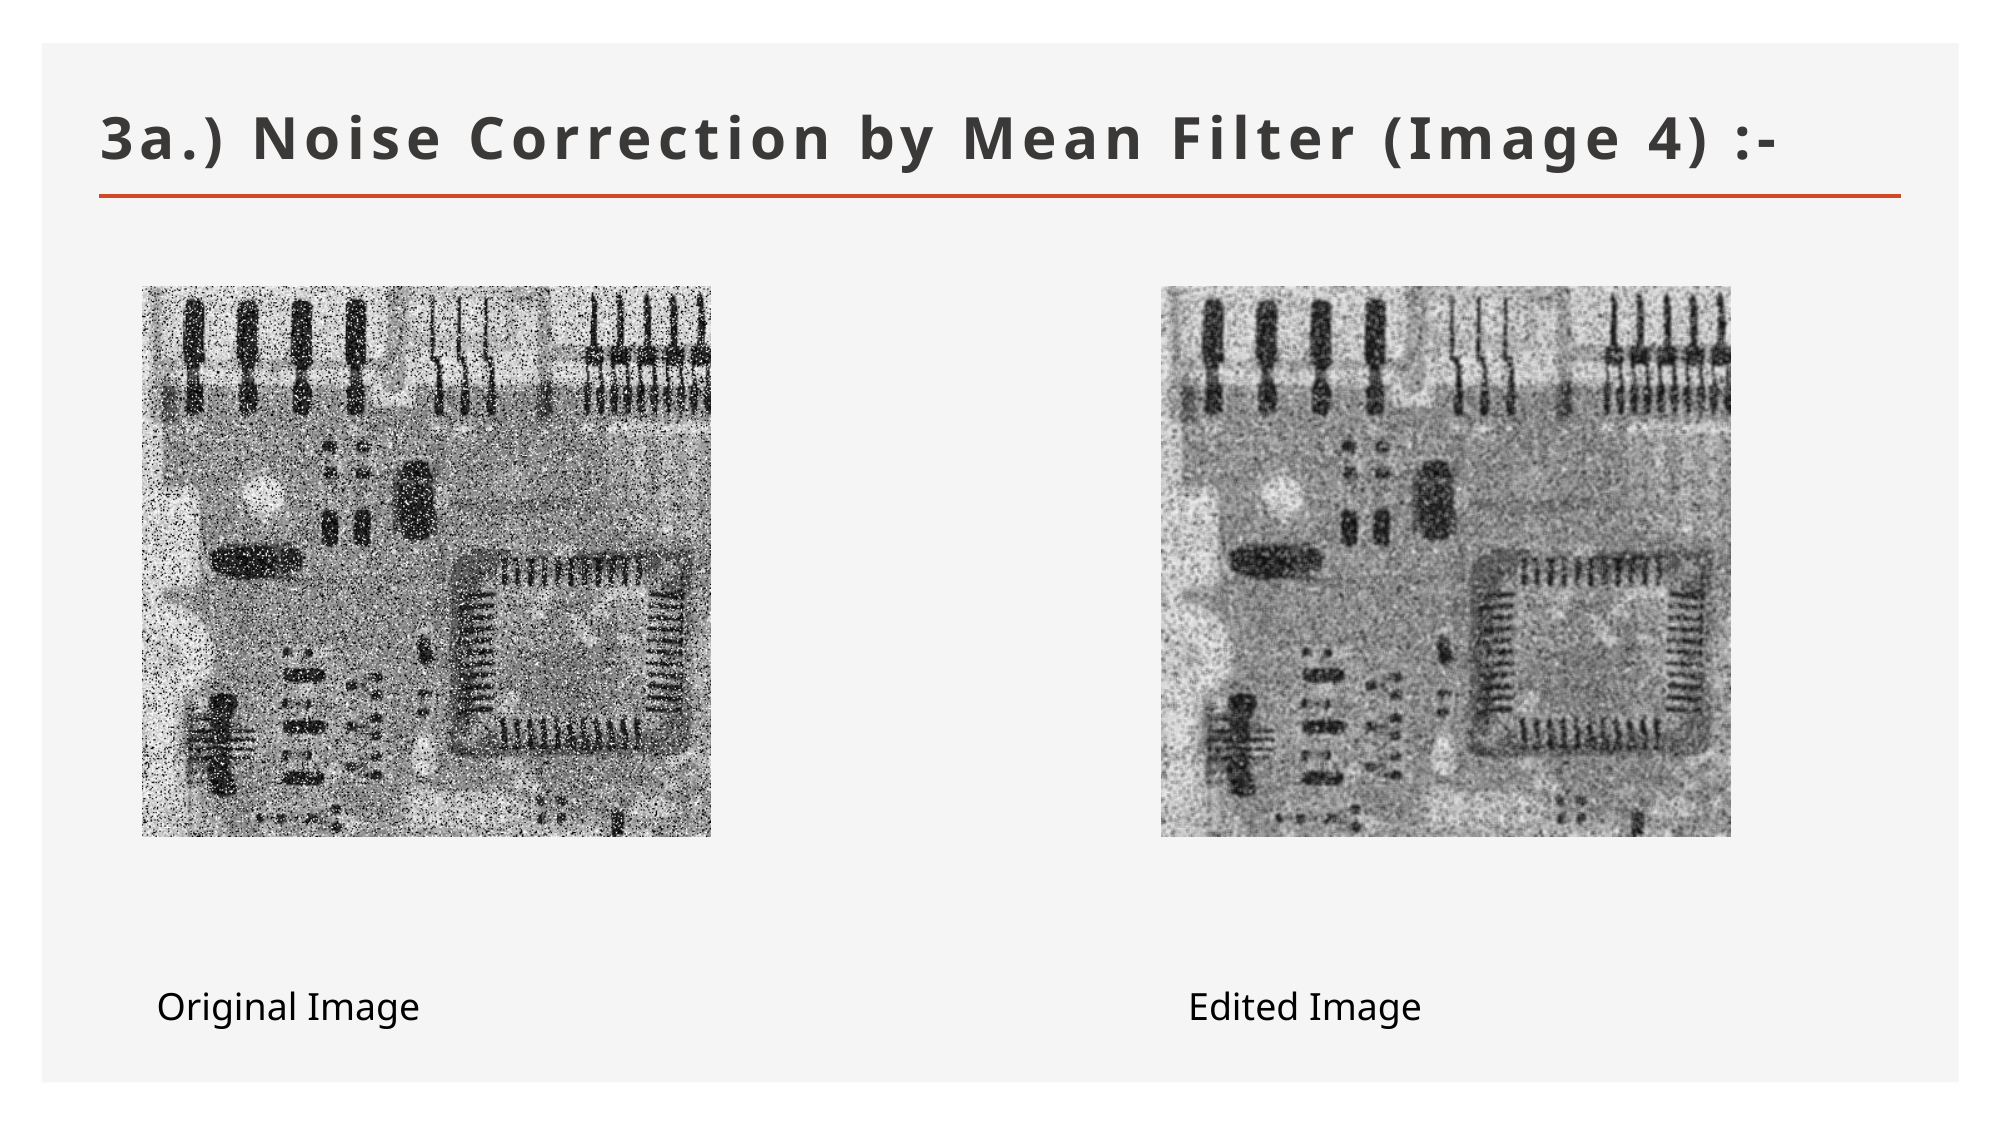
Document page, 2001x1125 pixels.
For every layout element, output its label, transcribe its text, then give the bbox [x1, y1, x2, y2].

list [1161, 286, 1731, 837]
text_box Original Image Edited Image [141, 975, 1780, 1036]
title 3a.) Noise Correction by Mean Filter (Image 4) :- [85, 73, 1921, 179]
picture [141, 286, 711, 837]
